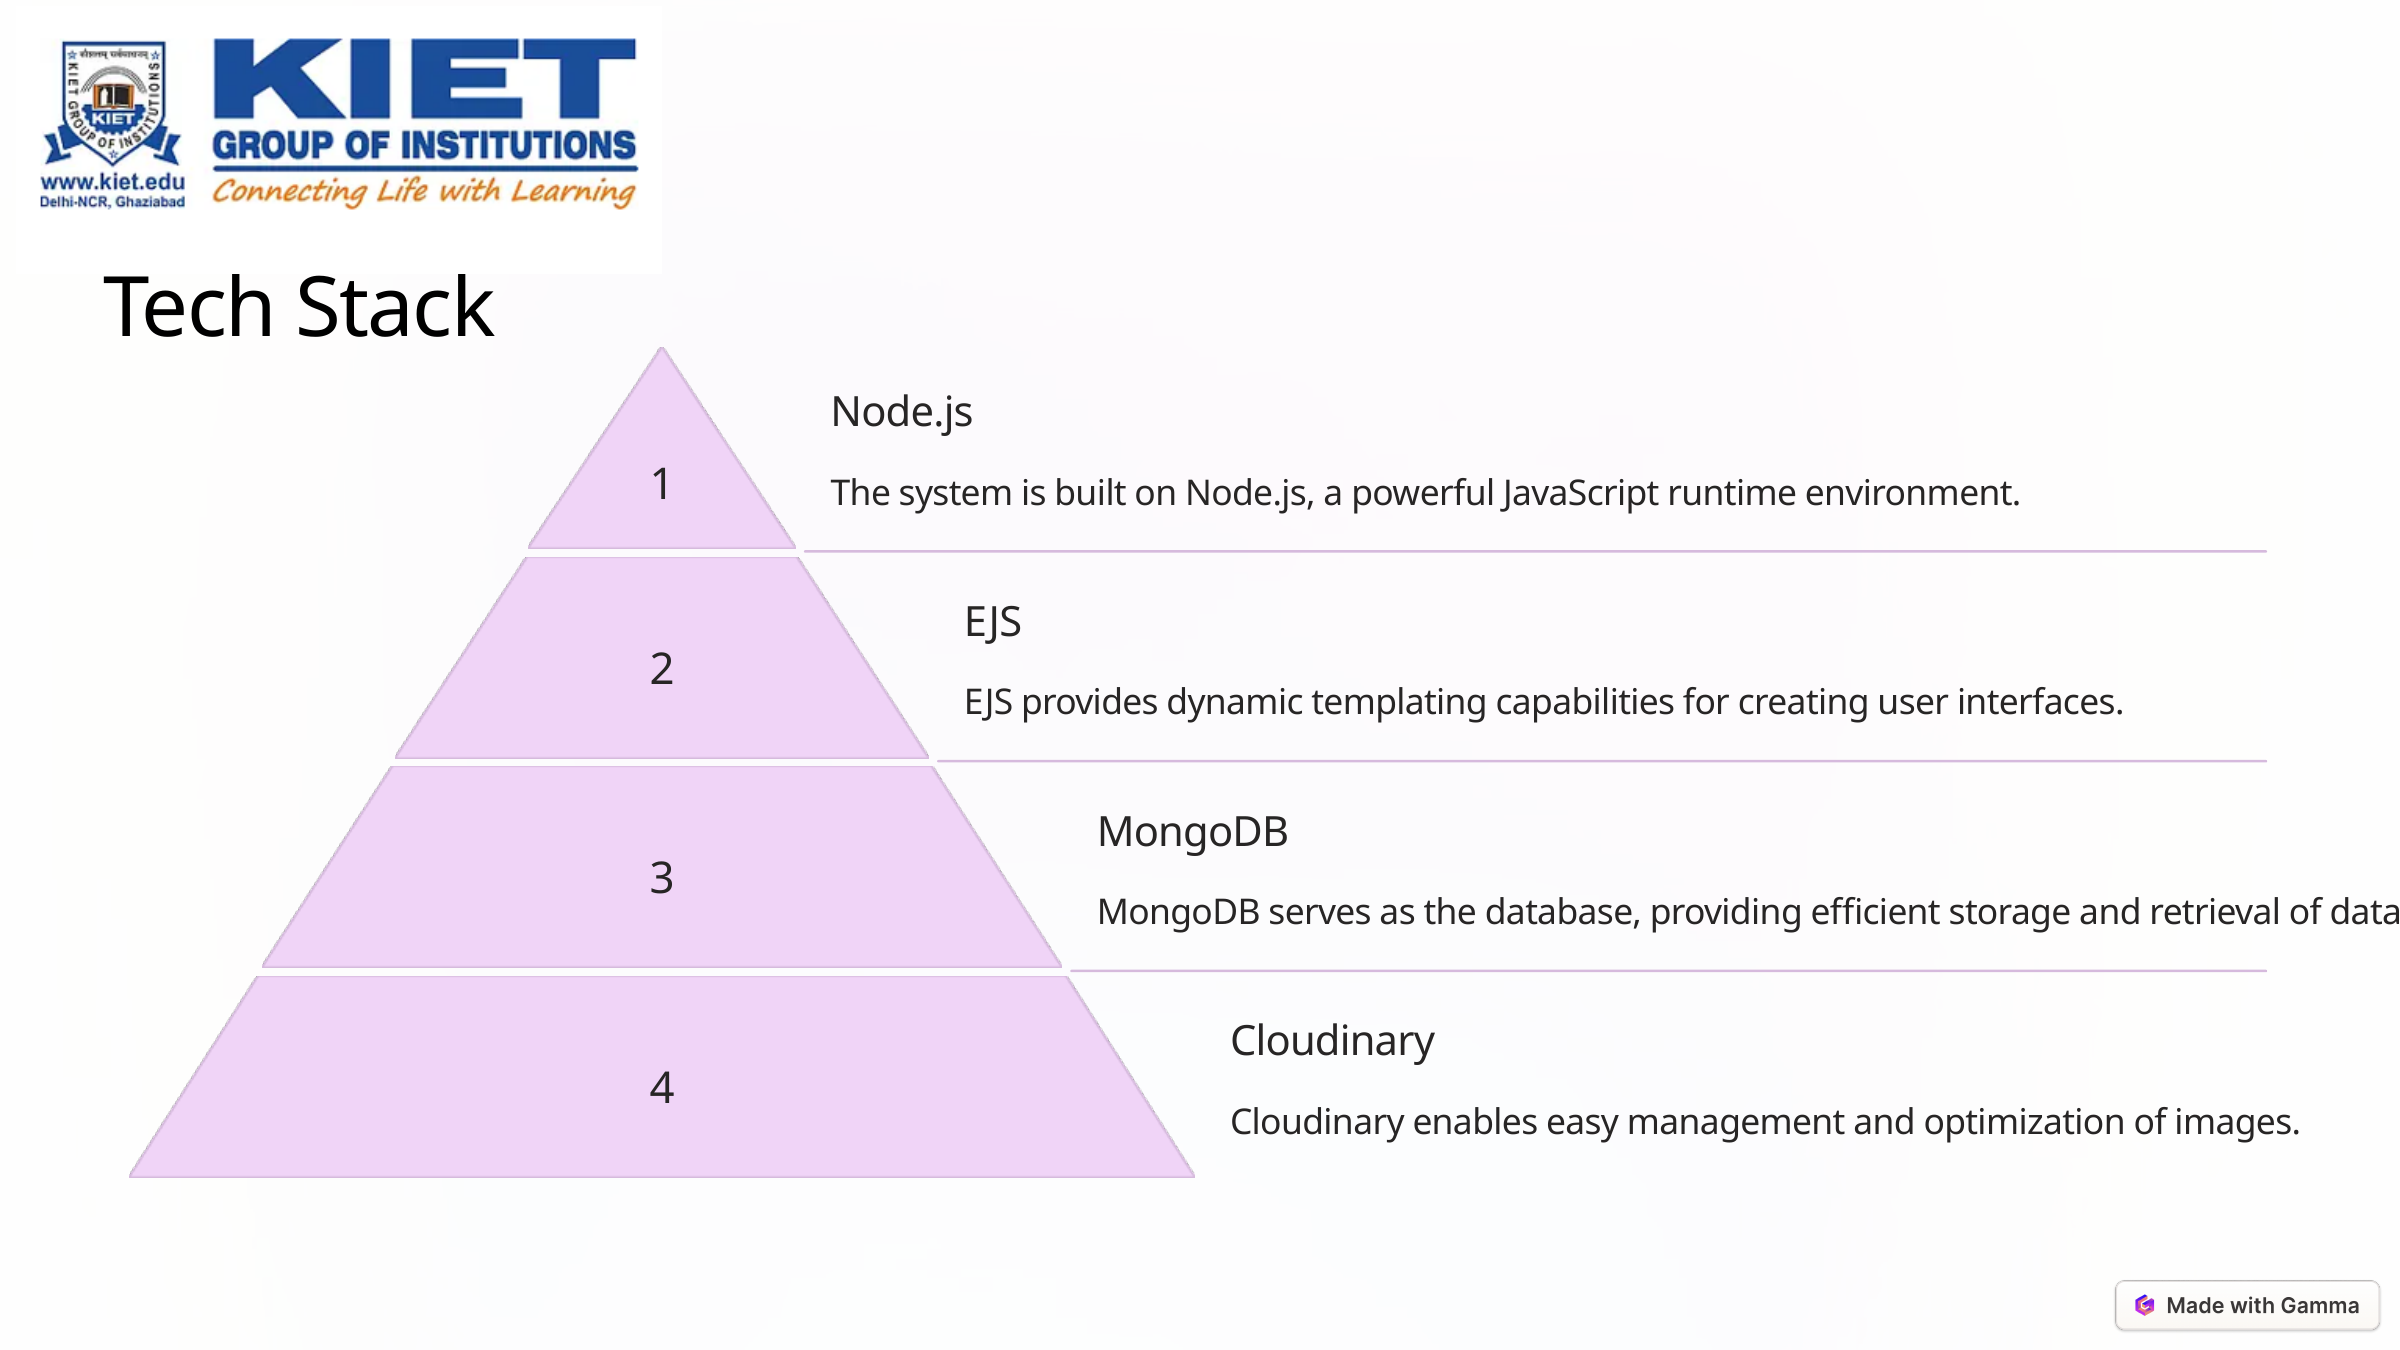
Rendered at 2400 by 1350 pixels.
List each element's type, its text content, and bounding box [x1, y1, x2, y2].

text_box Node.js [830, 382, 1248, 435]
picture [2106, 1271, 2389, 1339]
text_box The system is built on Node.js, a powerful JavaScript runtime environment. [830, 456, 1886, 513]
text_box [1070, 969, 2268, 973]
picture [129, 976, 1195, 1178]
text_box MongoDB [1096, 802, 1514, 855]
picture [528, 347, 796, 549]
text_box EJS provides dynamic templating capabilities for creating user interfaces. [963, 665, 1990, 723]
text_box Cloudinary enables easy management and optimization of images. [1230, 1085, 2168, 1143]
text_box MongoDB serves as the database, providing efficient storage and retrieval of data. [1096, 875, 2236, 933]
text_box [937, 759, 2268, 763]
text_box Cloudinary [1230, 1012, 1647, 1065]
picture [262, 766, 1062, 968]
picture [395, 557, 929, 759]
text_box EJS [963, 592, 1381, 645]
text_box Tech Stack [103, 248, 938, 354]
picture [16, 6, 662, 275]
